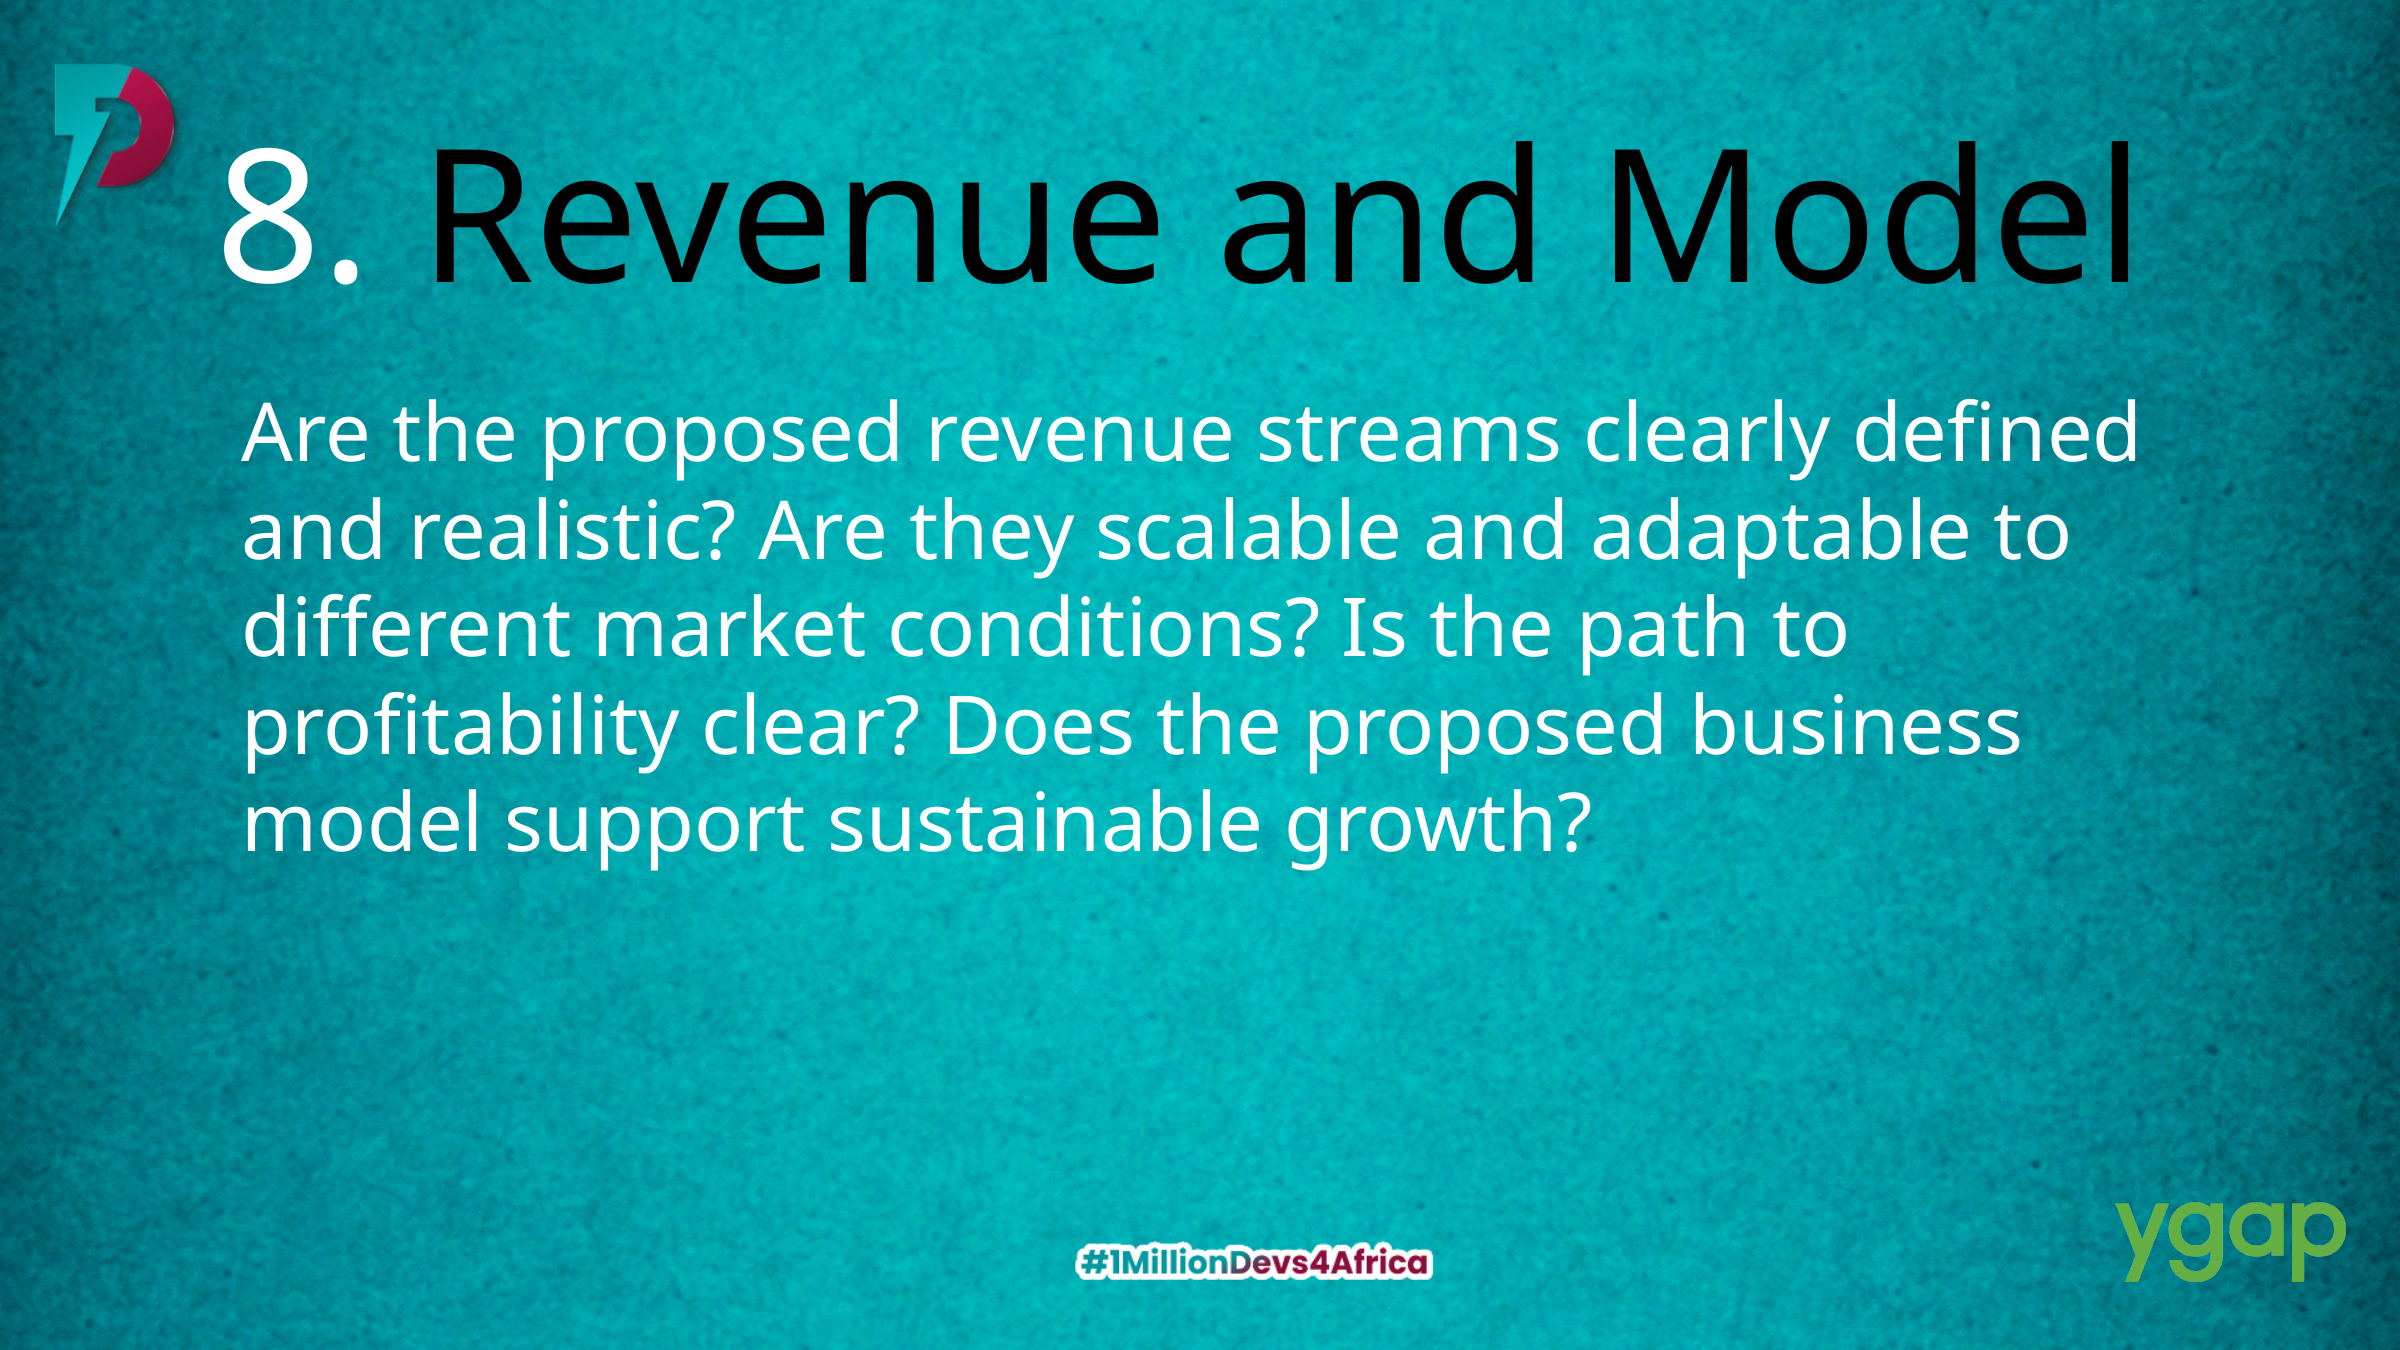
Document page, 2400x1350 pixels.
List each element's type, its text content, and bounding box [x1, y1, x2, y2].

picture [0, 0, 2400, 1350]
text_box 8. Revenue and Model [0, 88, 2362, 328]
text_box Are the proposed revenue streams clearly defined and realistic? Are they scalable and adaptable to different market conditions? Is the path to profitability clear? Does the proposed business model support sustainable growth? [226, 365, 2197, 883]
